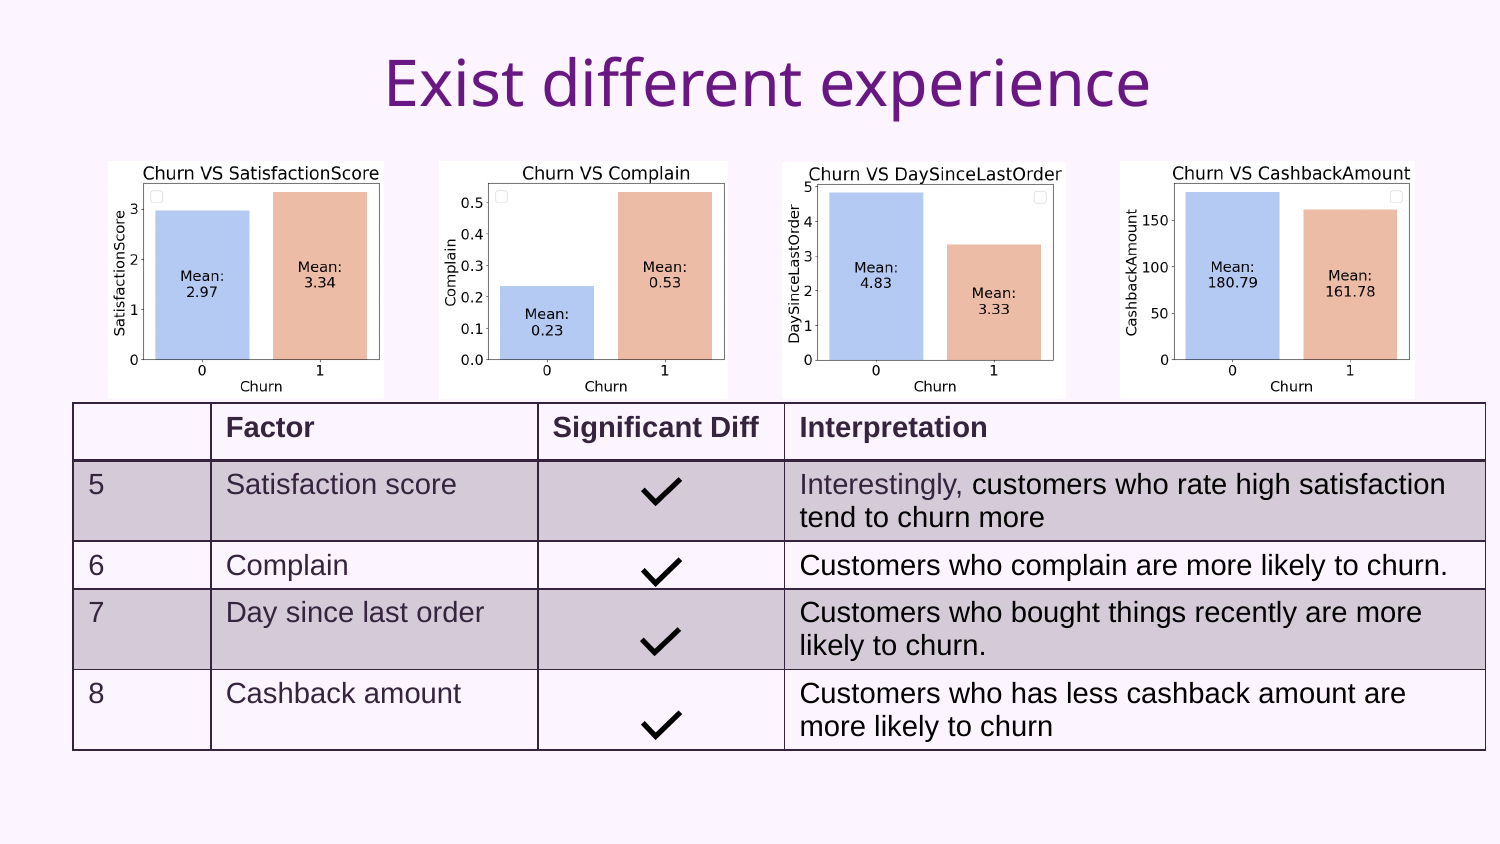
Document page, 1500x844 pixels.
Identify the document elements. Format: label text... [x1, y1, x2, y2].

title Exist different experience [136, 26, 1401, 130]
table_header Significant Diff [539, 404, 784, 459]
picture [1120, 161, 1415, 399]
picture [108, 161, 384, 399]
picture [639, 469, 683, 513]
table_cell Satisfaction score [212, 462, 537, 540]
picture [639, 703, 683, 747]
table_cell Cashback amount [212, 670, 537, 749]
table_cell [539, 542, 784, 588]
table_cell 8 [74, 670, 210, 749]
table_cell 6 [74, 542, 210, 588]
table_cell [539, 590, 784, 669]
table_cell Customers who has less cashback amount are more likely to churn [785, 670, 1485, 749]
table_cell [539, 670, 784, 749]
picture [781, 161, 1066, 399]
table_cell 7 [74, 590, 210, 669]
table_cell Customers who bought things recently are more likely to churn. [785, 590, 1485, 669]
table_header [74, 404, 210, 459]
table_header Factor [212, 404, 537, 459]
picture [439, 161, 728, 399]
table_cell Complain [212, 542, 537, 588]
picture [638, 619, 682, 663]
picture [639, 550, 683, 594]
table_header Interpretation [785, 404, 1485, 459]
table_cell [539, 462, 784, 540]
table_cell 5 [74, 462, 210, 540]
table_cell Day since last order [212, 590, 537, 669]
table_cell Interestingly, customers who rate high satisfaction tend to churn more [785, 462, 1485, 540]
table_cell Customers who complain are more likely to churn. [785, 542, 1485, 588]
